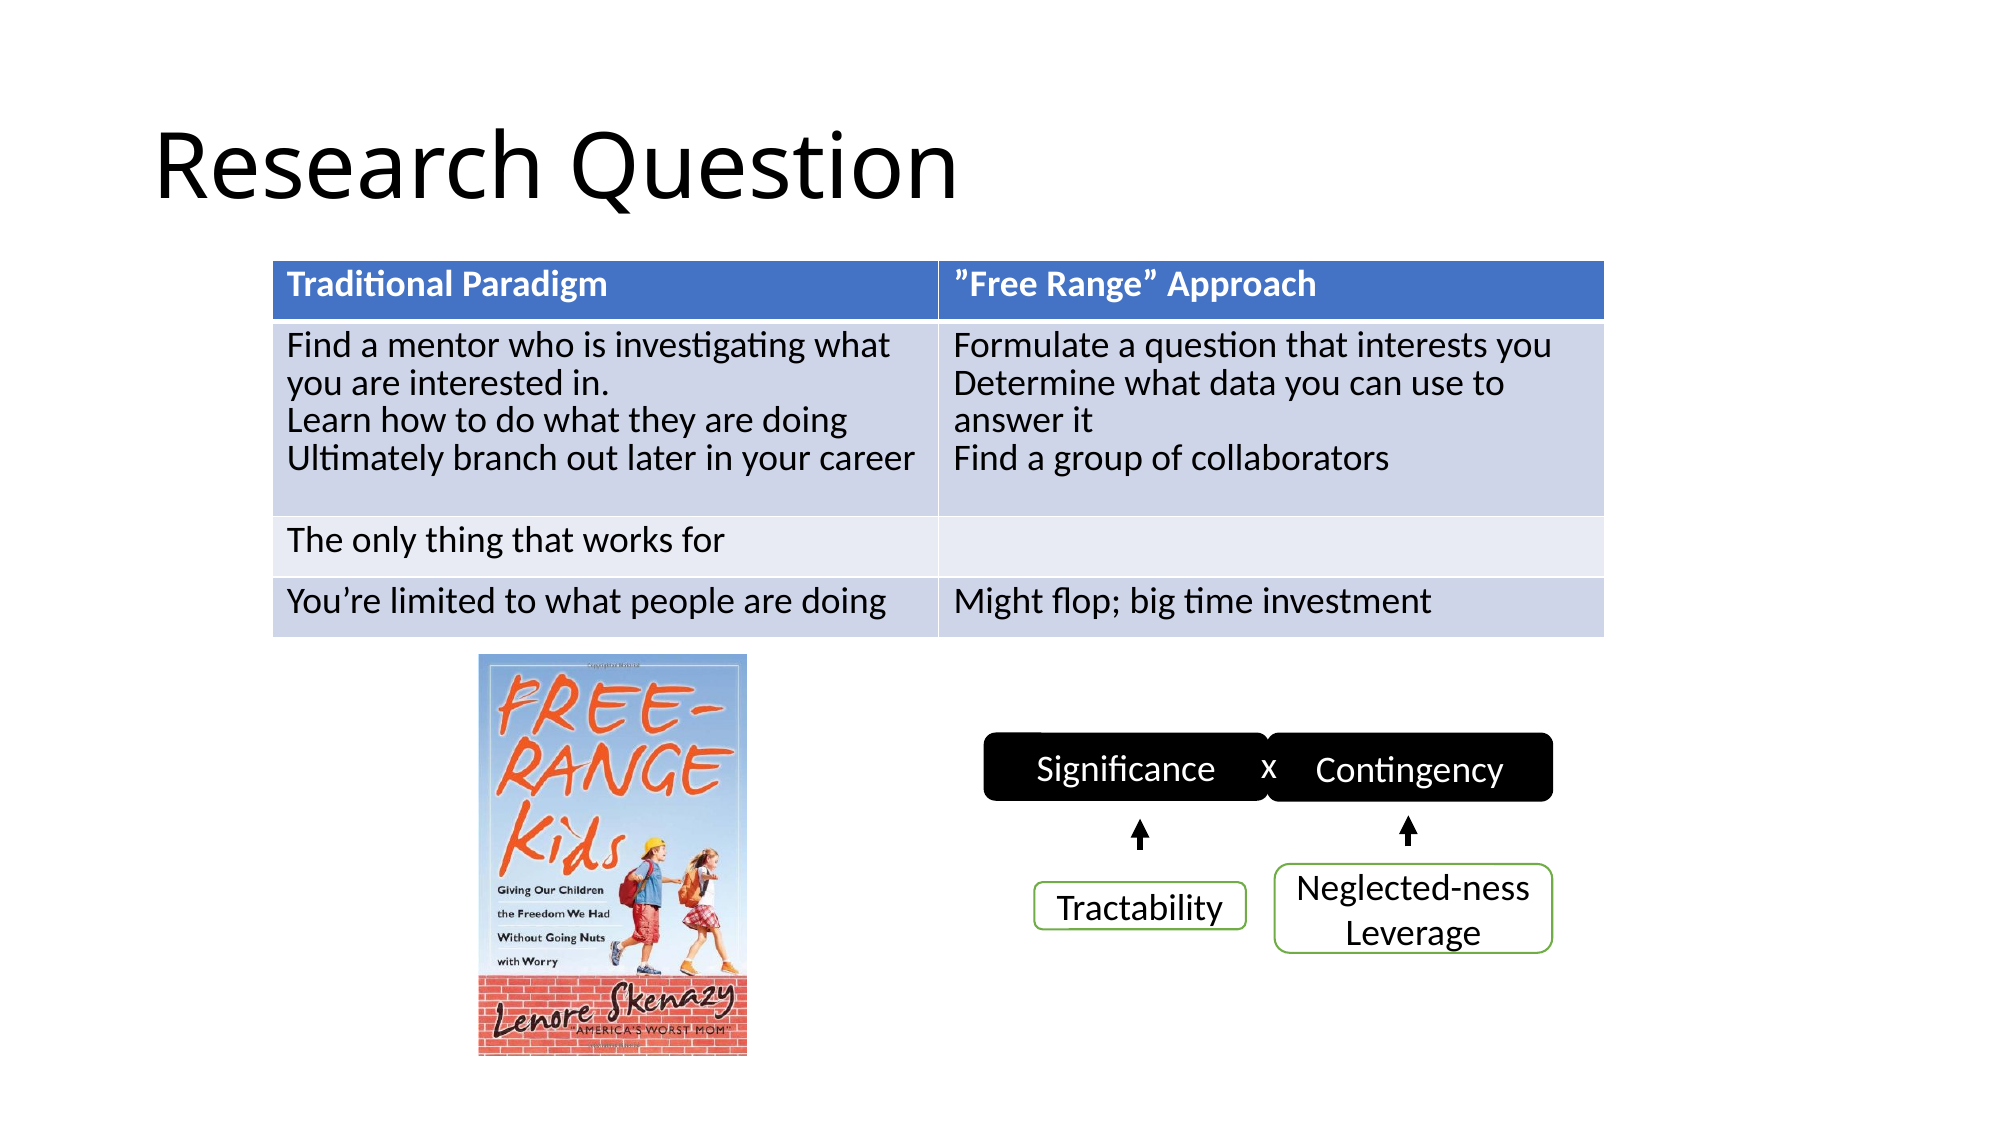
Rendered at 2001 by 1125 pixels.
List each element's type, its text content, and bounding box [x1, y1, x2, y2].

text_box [984, 733, 1553, 953]
picture [478, 654, 747, 1056]
table_cell Find a mentor who is investigating what you are interested in. Learn how to do what they are doing Ultimately branch out later in your career [273, 324, 938, 516]
table_cell [939, 517, 1604, 576]
table_cell The only thing that works for [273, 517, 938, 576]
table_header ”Free Range” Approach [939, 261, 1604, 319]
table_cell You’re limited to what people are doing [273, 578, 938, 637]
table_cell Formulate a question that interests you Determine what data you can use to answer it Find a group of collaborators [939, 324, 1604, 516]
table_cell Might flop; big time investment [939, 578, 1604, 637]
title Research Question [137, 59, 1863, 278]
table_header Traditional Paradigm [273, 261, 938, 319]
